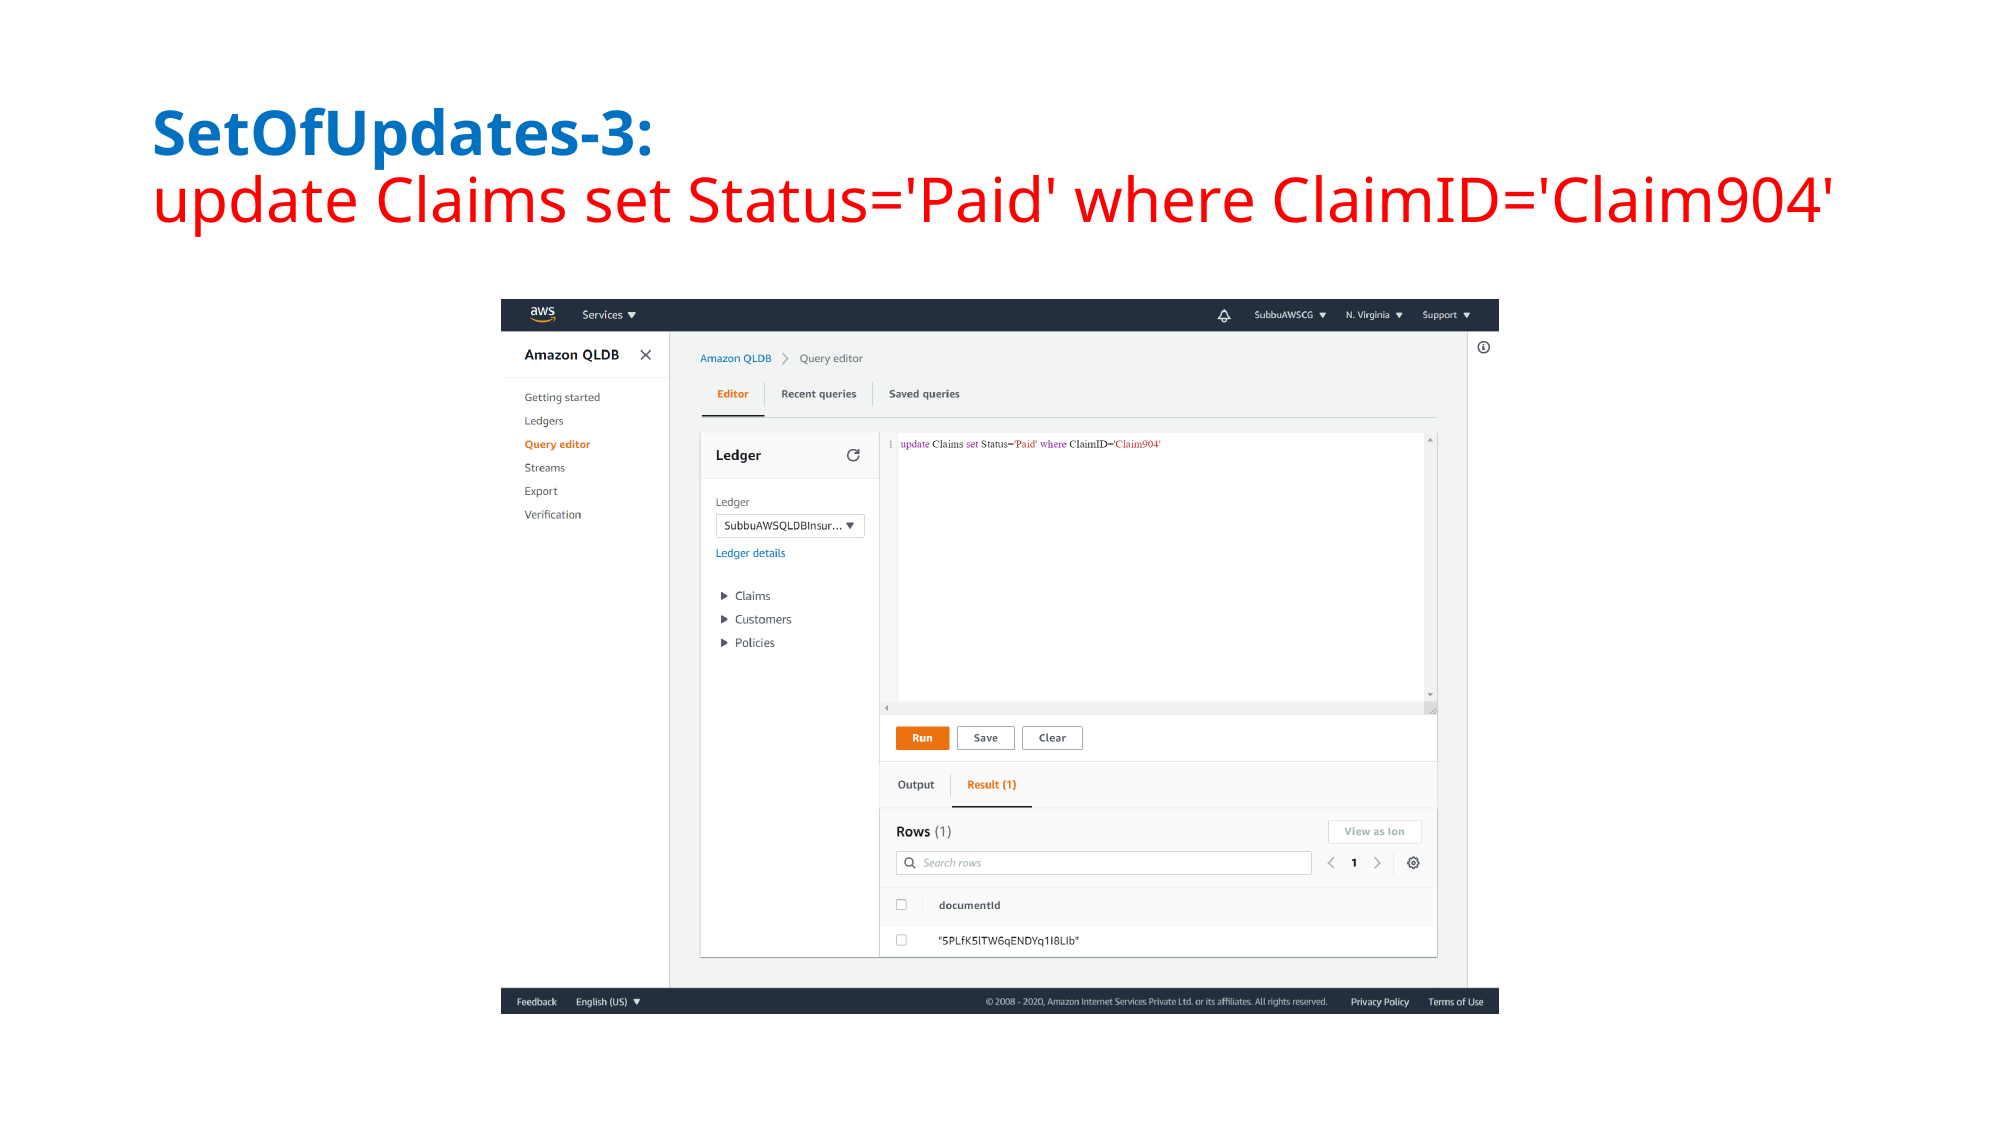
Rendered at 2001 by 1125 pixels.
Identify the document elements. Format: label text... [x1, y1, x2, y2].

title SetOfUpdates-3: update Claims set Status='Paid' where ClaimID='Claim904' [137, 59, 1863, 278]
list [501, 299, 1499, 1014]
